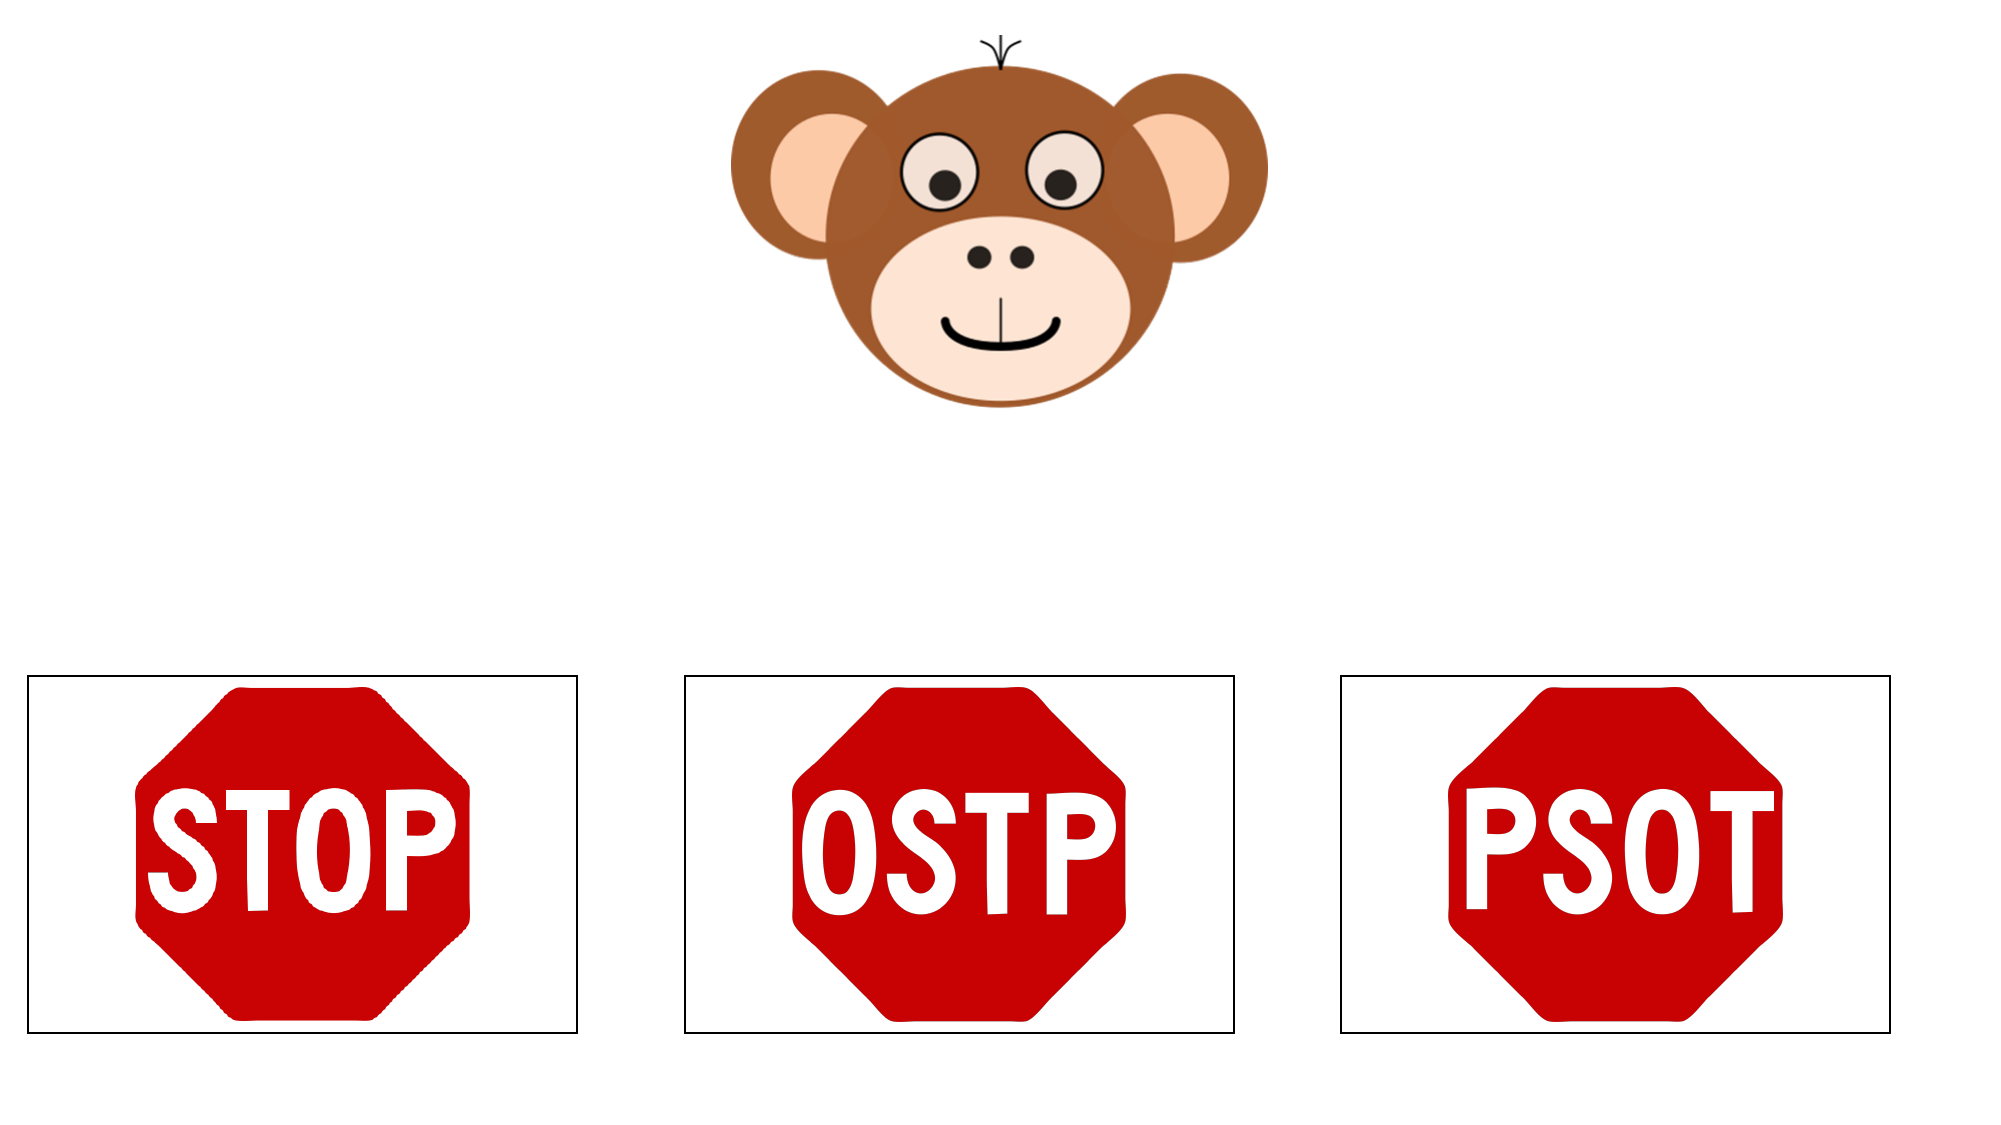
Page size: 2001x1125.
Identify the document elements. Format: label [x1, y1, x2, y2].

picture [1448, 687, 1783, 1022]
picture [792, 687, 1126, 1022]
text_box [684, 675, 1235, 1034]
picture [731, 35, 1269, 414]
picture [135, 687, 470, 1021]
text_box [27, 675, 578, 1034]
text_box [1340, 675, 1891, 1034]
